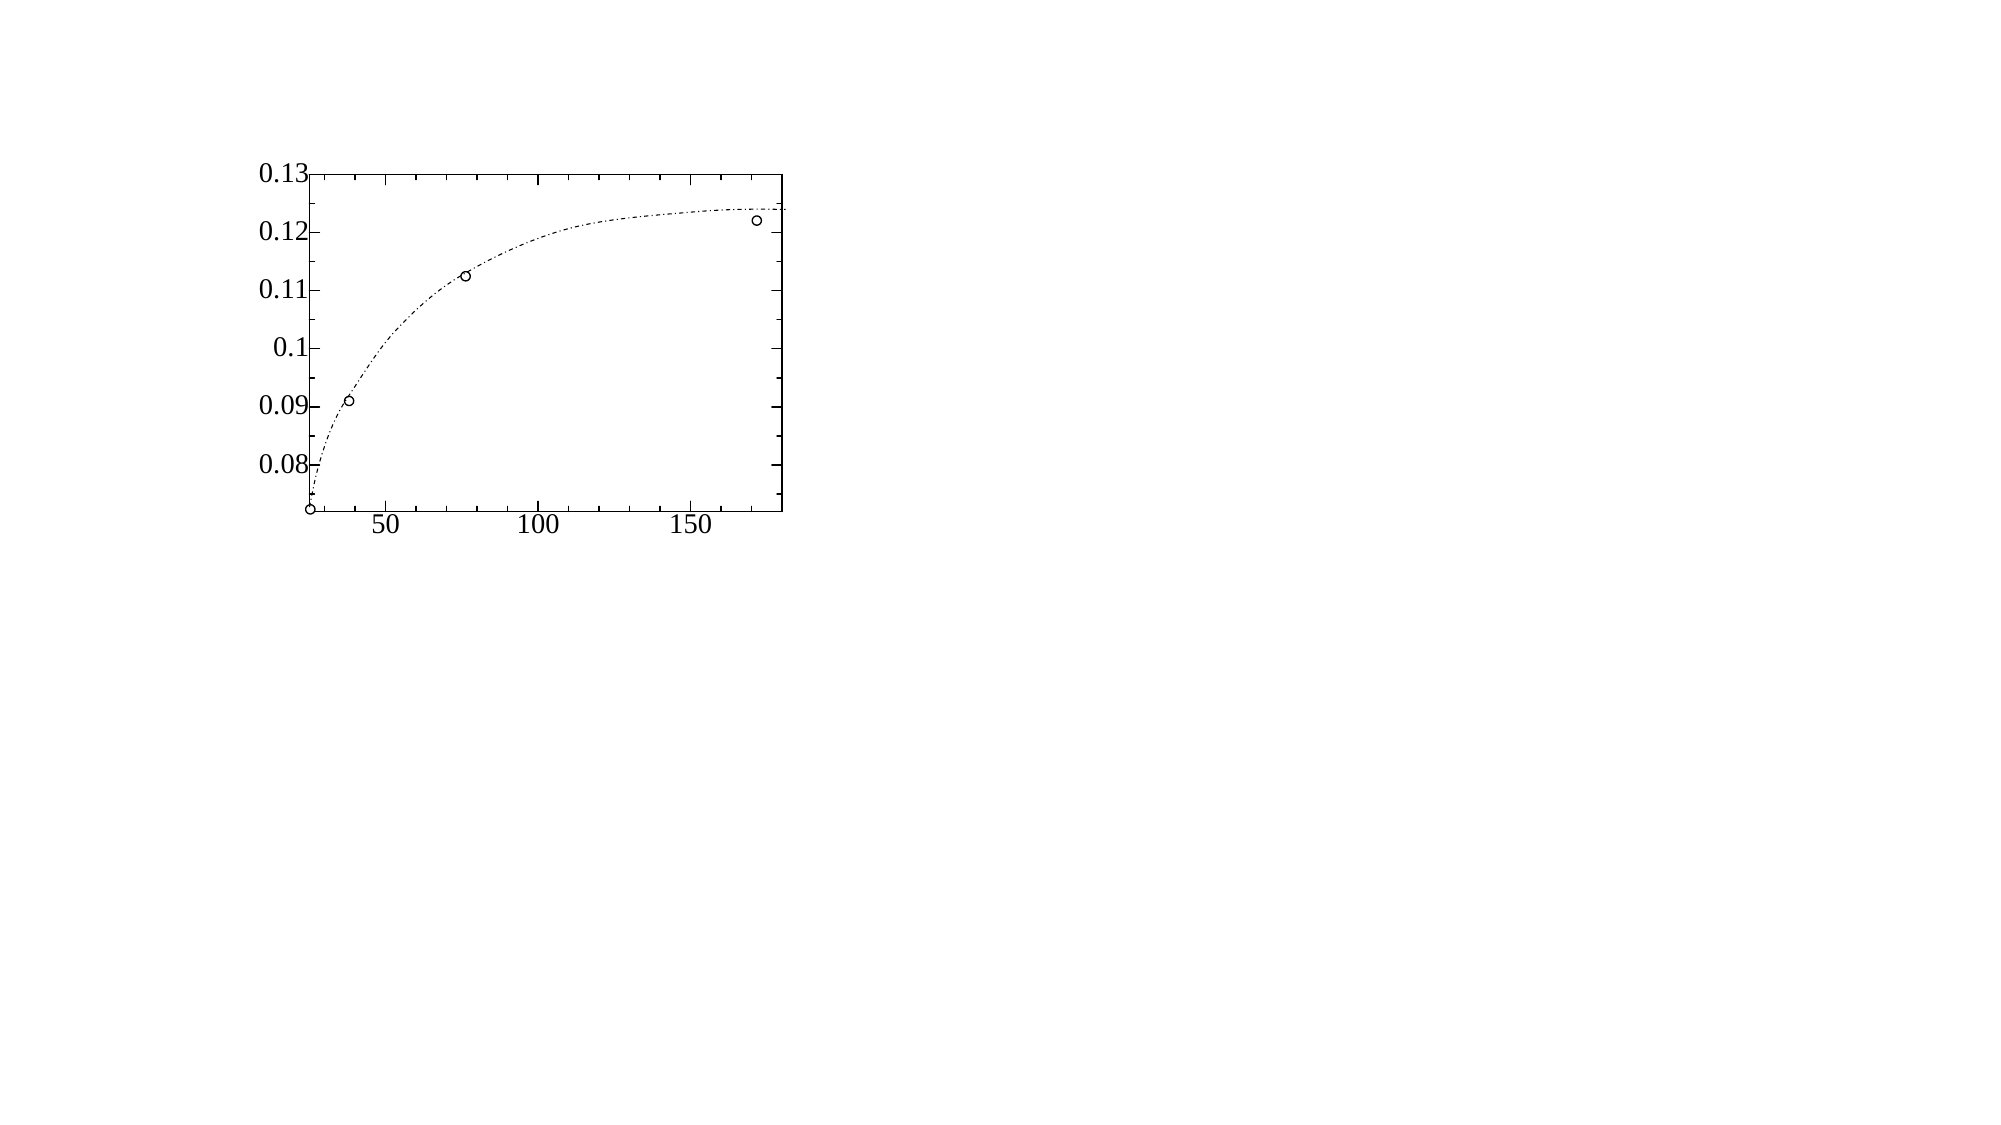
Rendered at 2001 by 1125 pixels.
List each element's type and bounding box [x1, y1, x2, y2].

text_box [224, 124, 816, 573]
